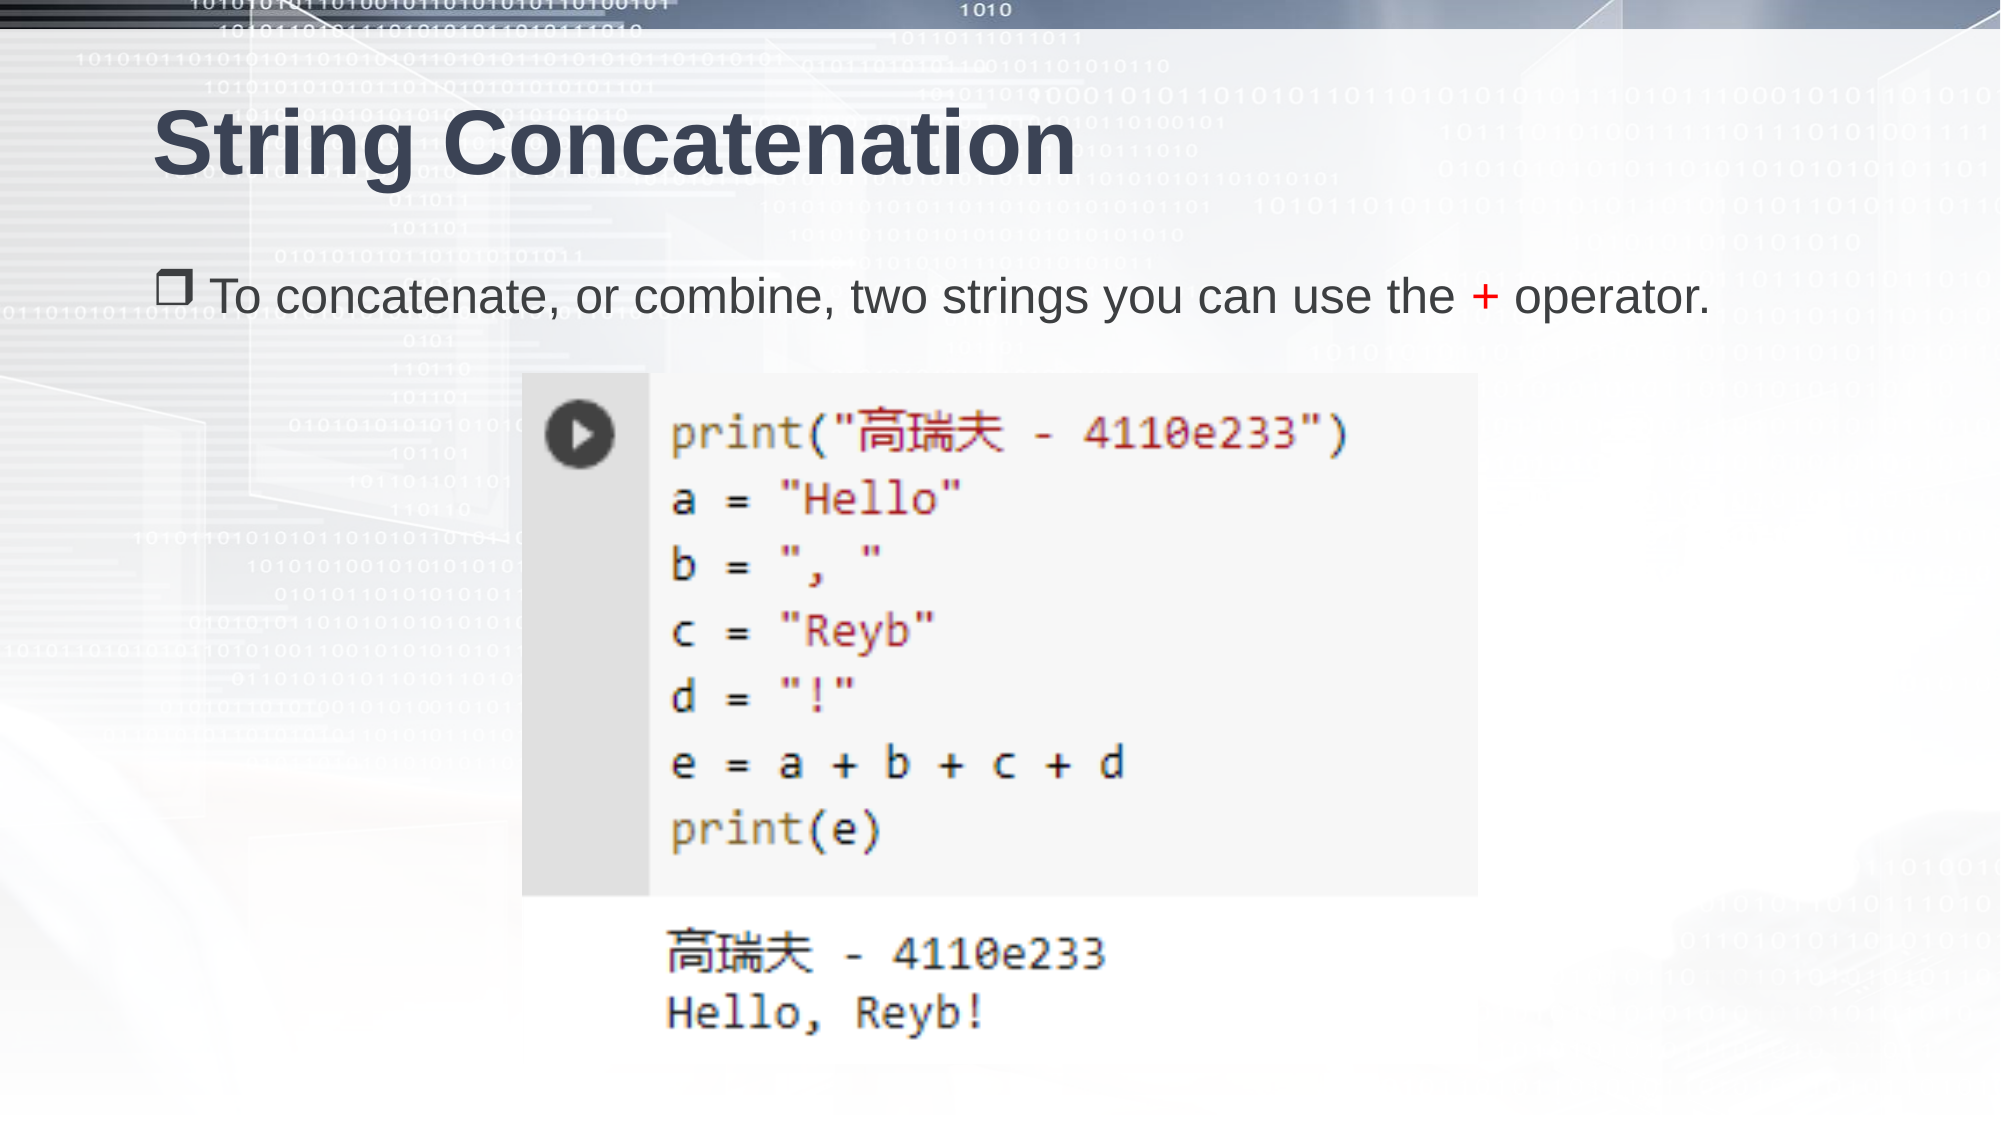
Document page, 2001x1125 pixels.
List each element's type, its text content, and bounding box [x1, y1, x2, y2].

title String Concatenation [137, 59, 1863, 230]
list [522, 373, 1478, 1064]
picture [0, 0, 2001, 1125]
list To concatenate, or combine, two strings you can use the + operator. [137, 262, 1863, 1014]
